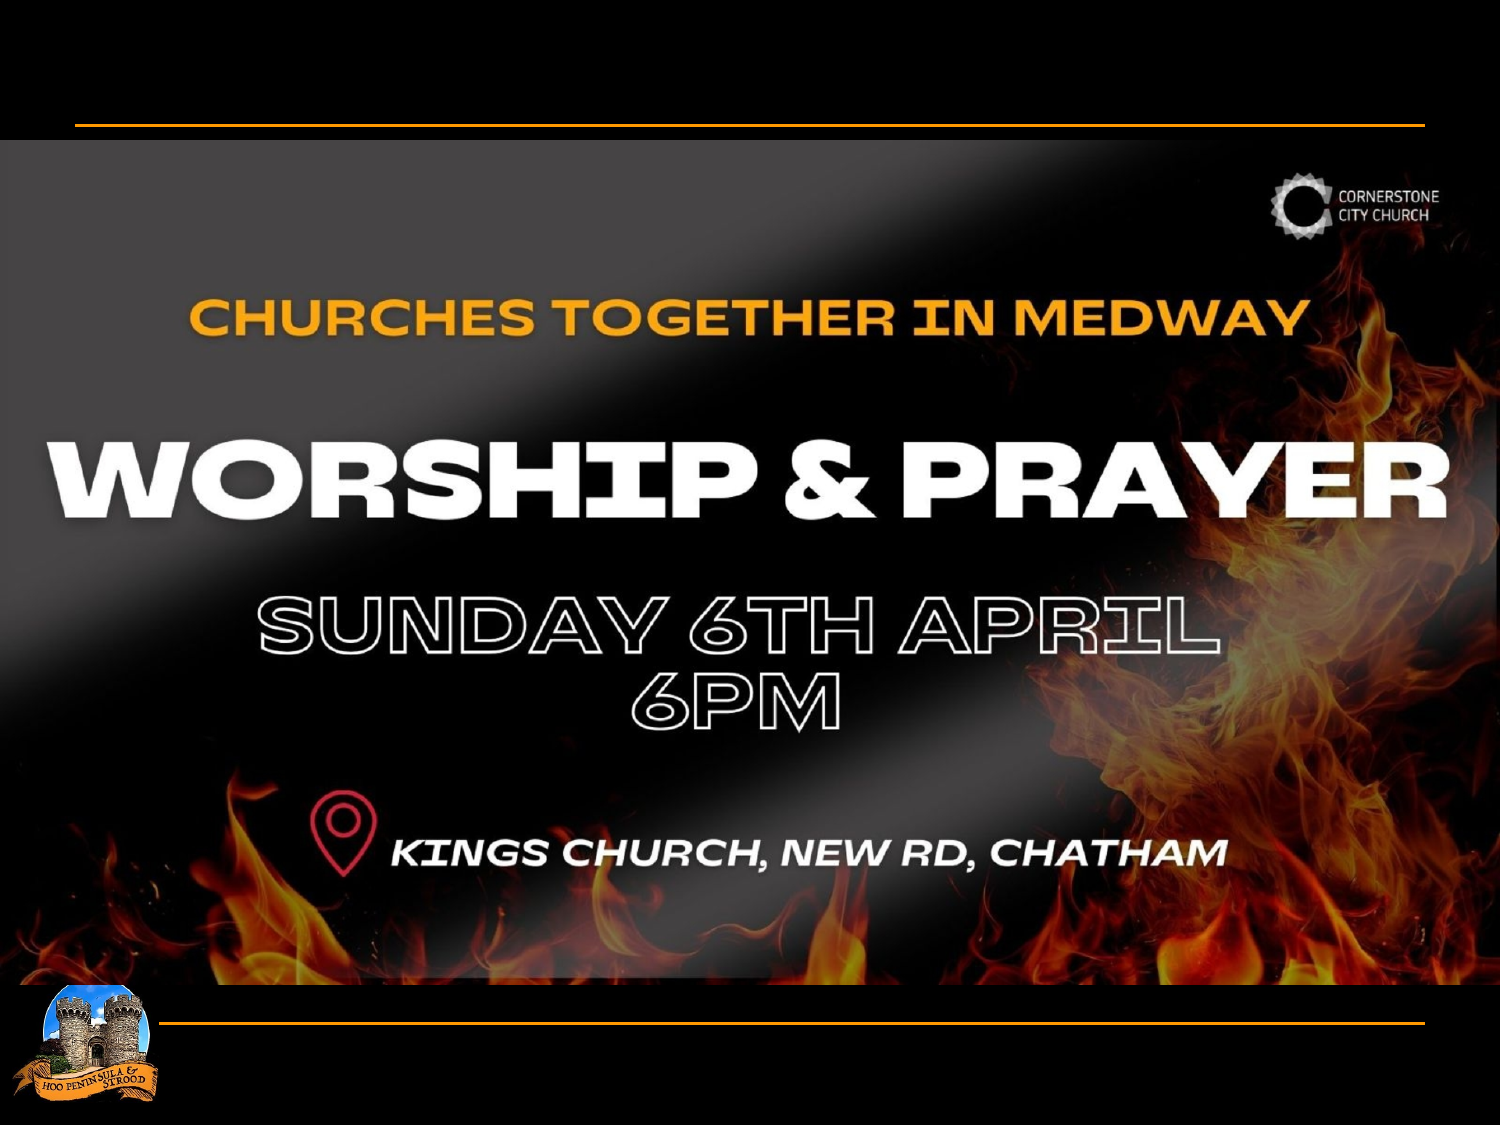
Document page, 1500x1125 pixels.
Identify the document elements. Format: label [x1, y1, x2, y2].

picture [0, 140, 1500, 1103]
